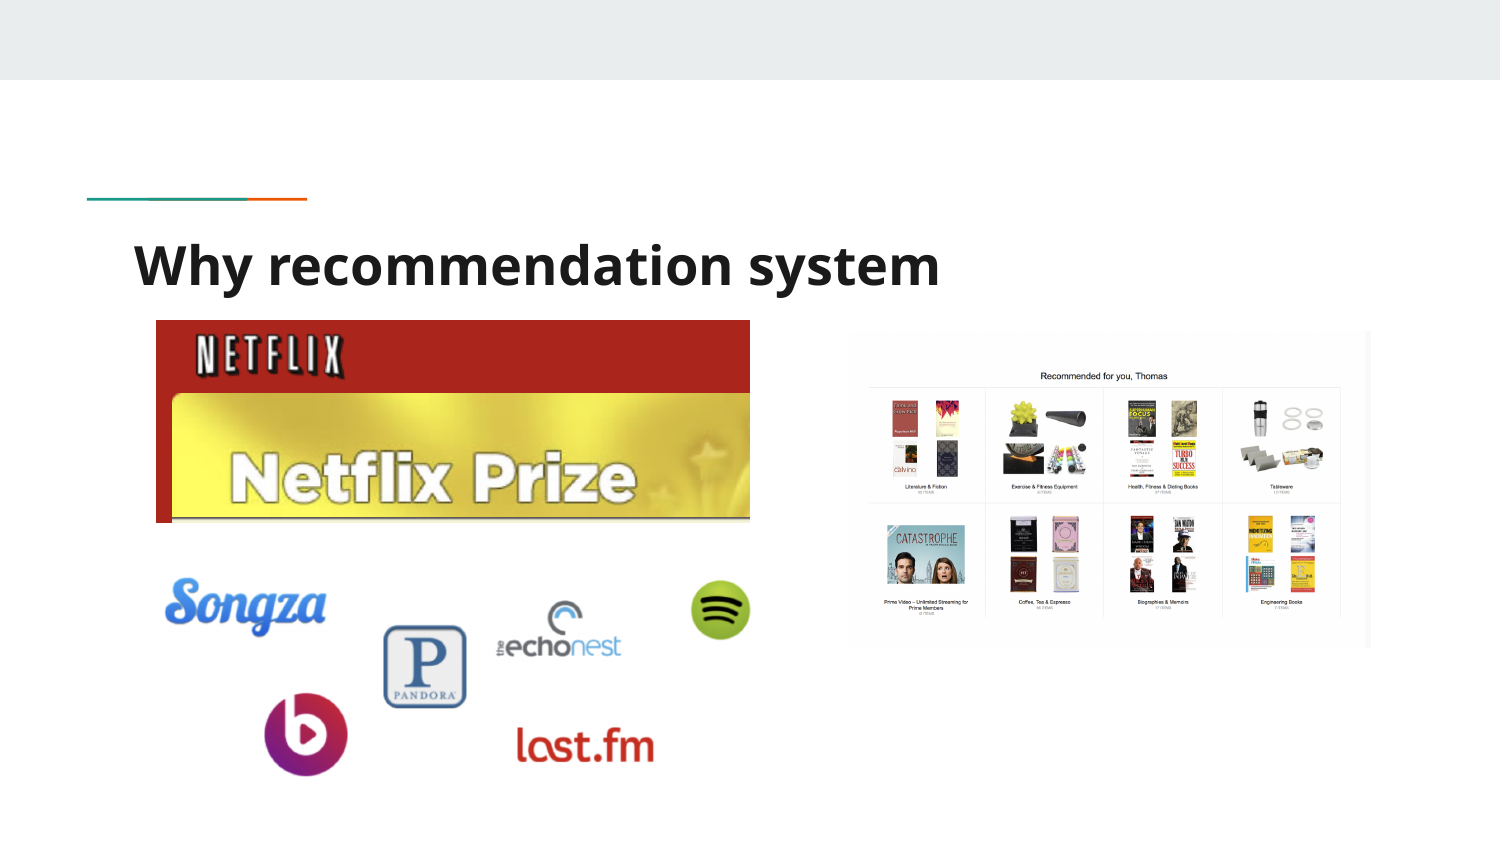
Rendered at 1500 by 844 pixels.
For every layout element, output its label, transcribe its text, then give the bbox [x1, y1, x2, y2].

title Why recommendation system [119, 216, 1381, 305]
picture [848, 331, 1372, 648]
picture [156, 320, 751, 524]
picture [142, 534, 819, 806]
